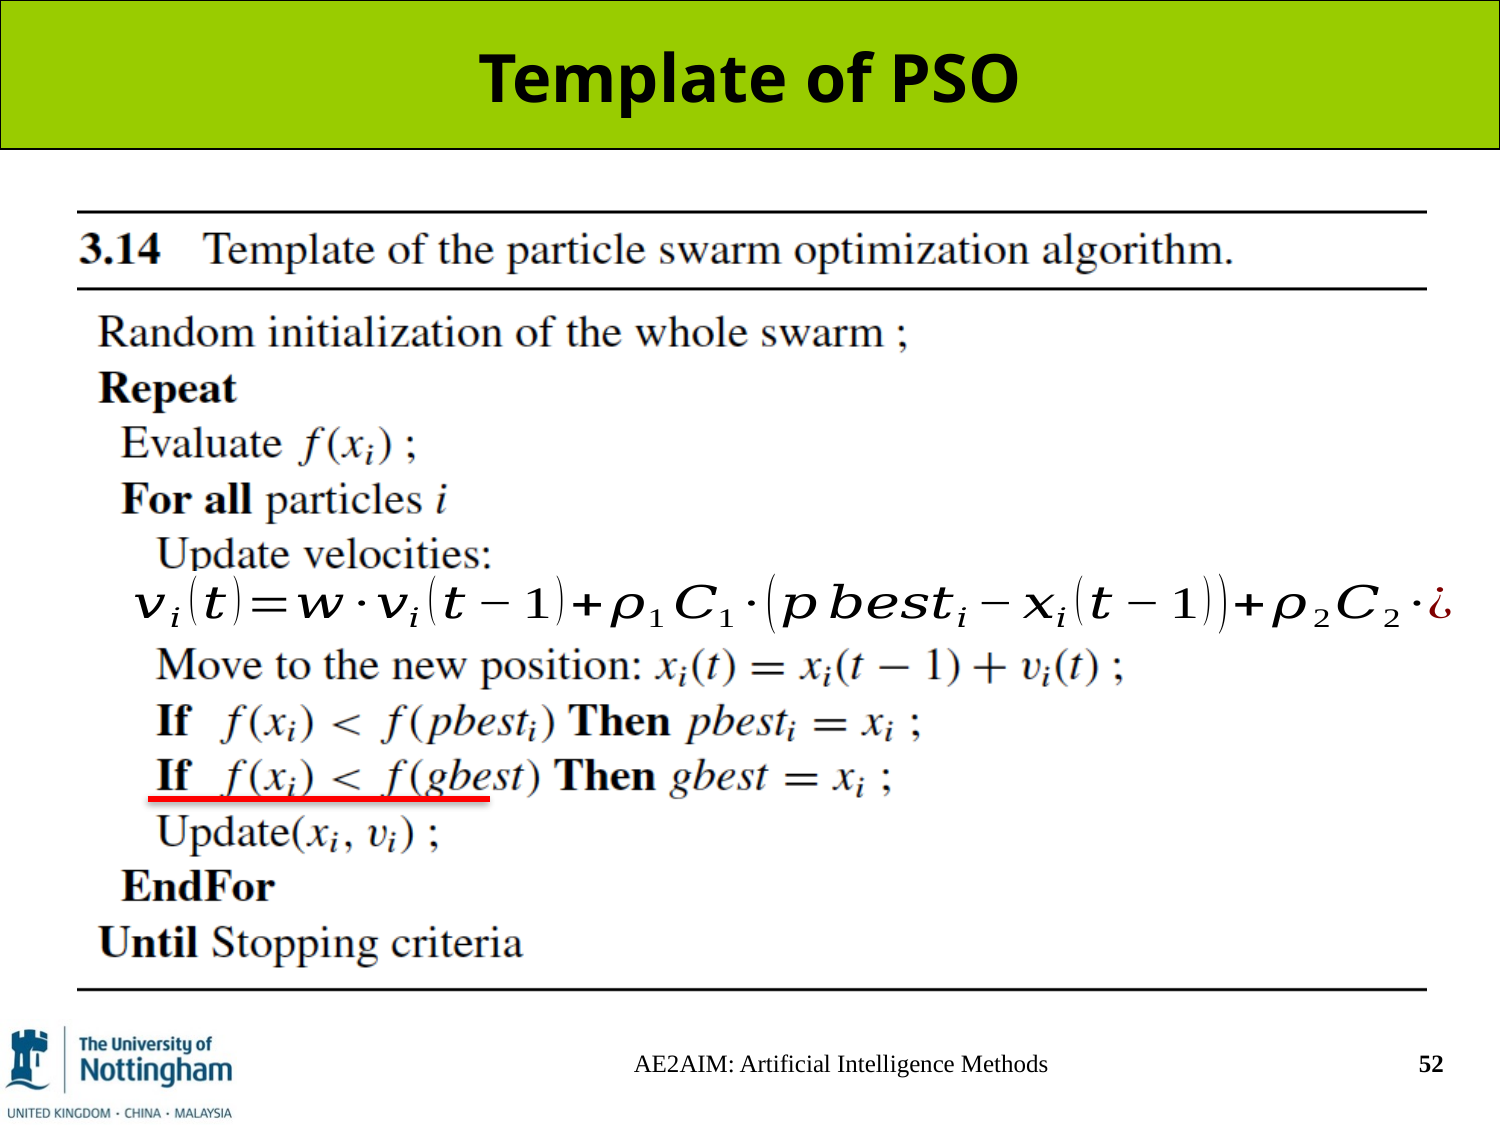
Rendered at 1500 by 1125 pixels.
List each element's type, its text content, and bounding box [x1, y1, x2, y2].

slide_number 52 [1293, 1039, 1460, 1118]
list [76, 195, 1427, 1012]
title Template of PSO [53, 2, 1447, 149]
footer AE2AIM: Artificial Intelligence Methods [430, 1039, 1259, 1118]
picture [0, 1019, 237, 1125]
